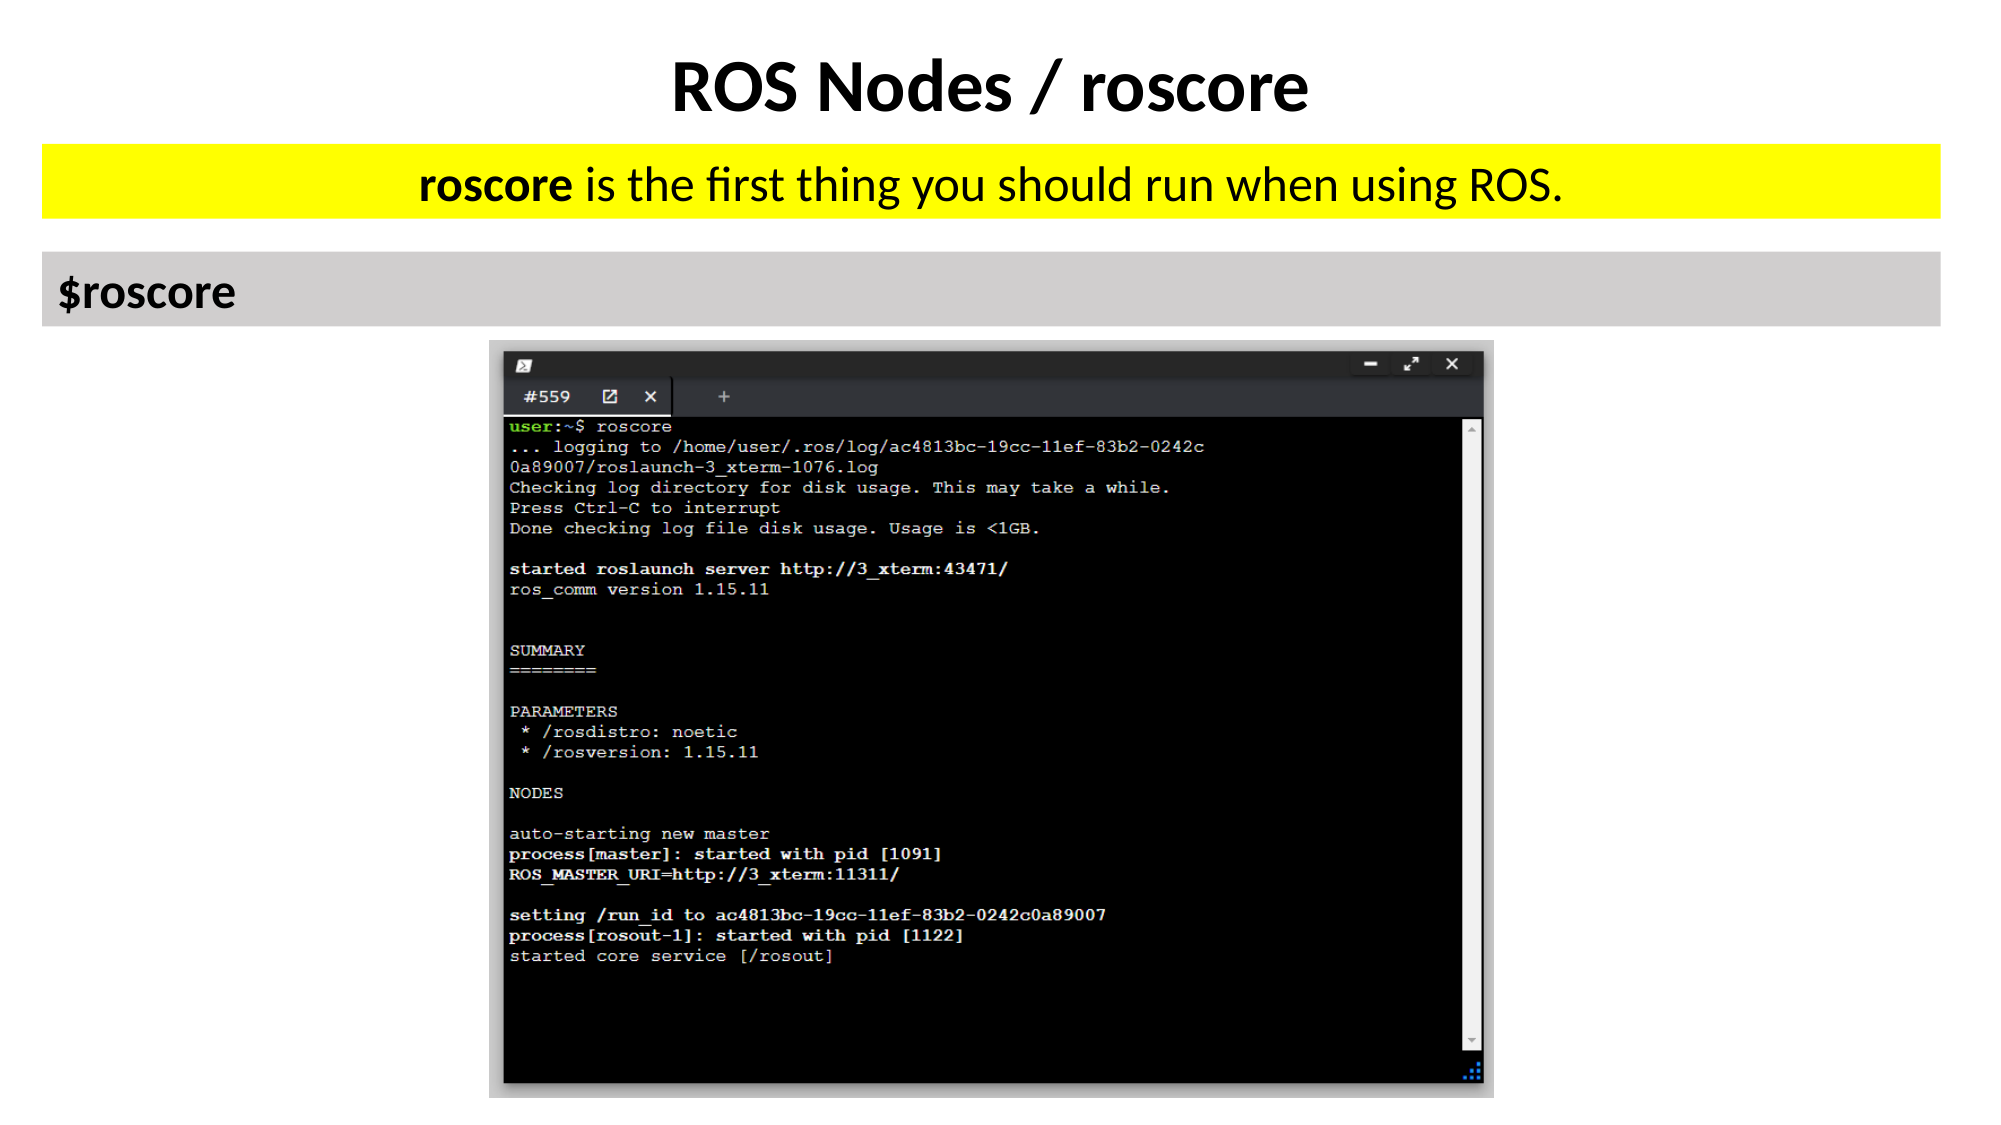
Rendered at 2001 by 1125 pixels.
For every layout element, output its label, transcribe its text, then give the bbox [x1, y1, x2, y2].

picture [489, 340, 1494, 1098]
text_box roscore is the first thing you should run when using ROS. [42, 143, 1941, 219]
text_box $roscore [42, 251, 1941, 327]
text_box ROS Nodes / roscore [535, 28, 1448, 134]
